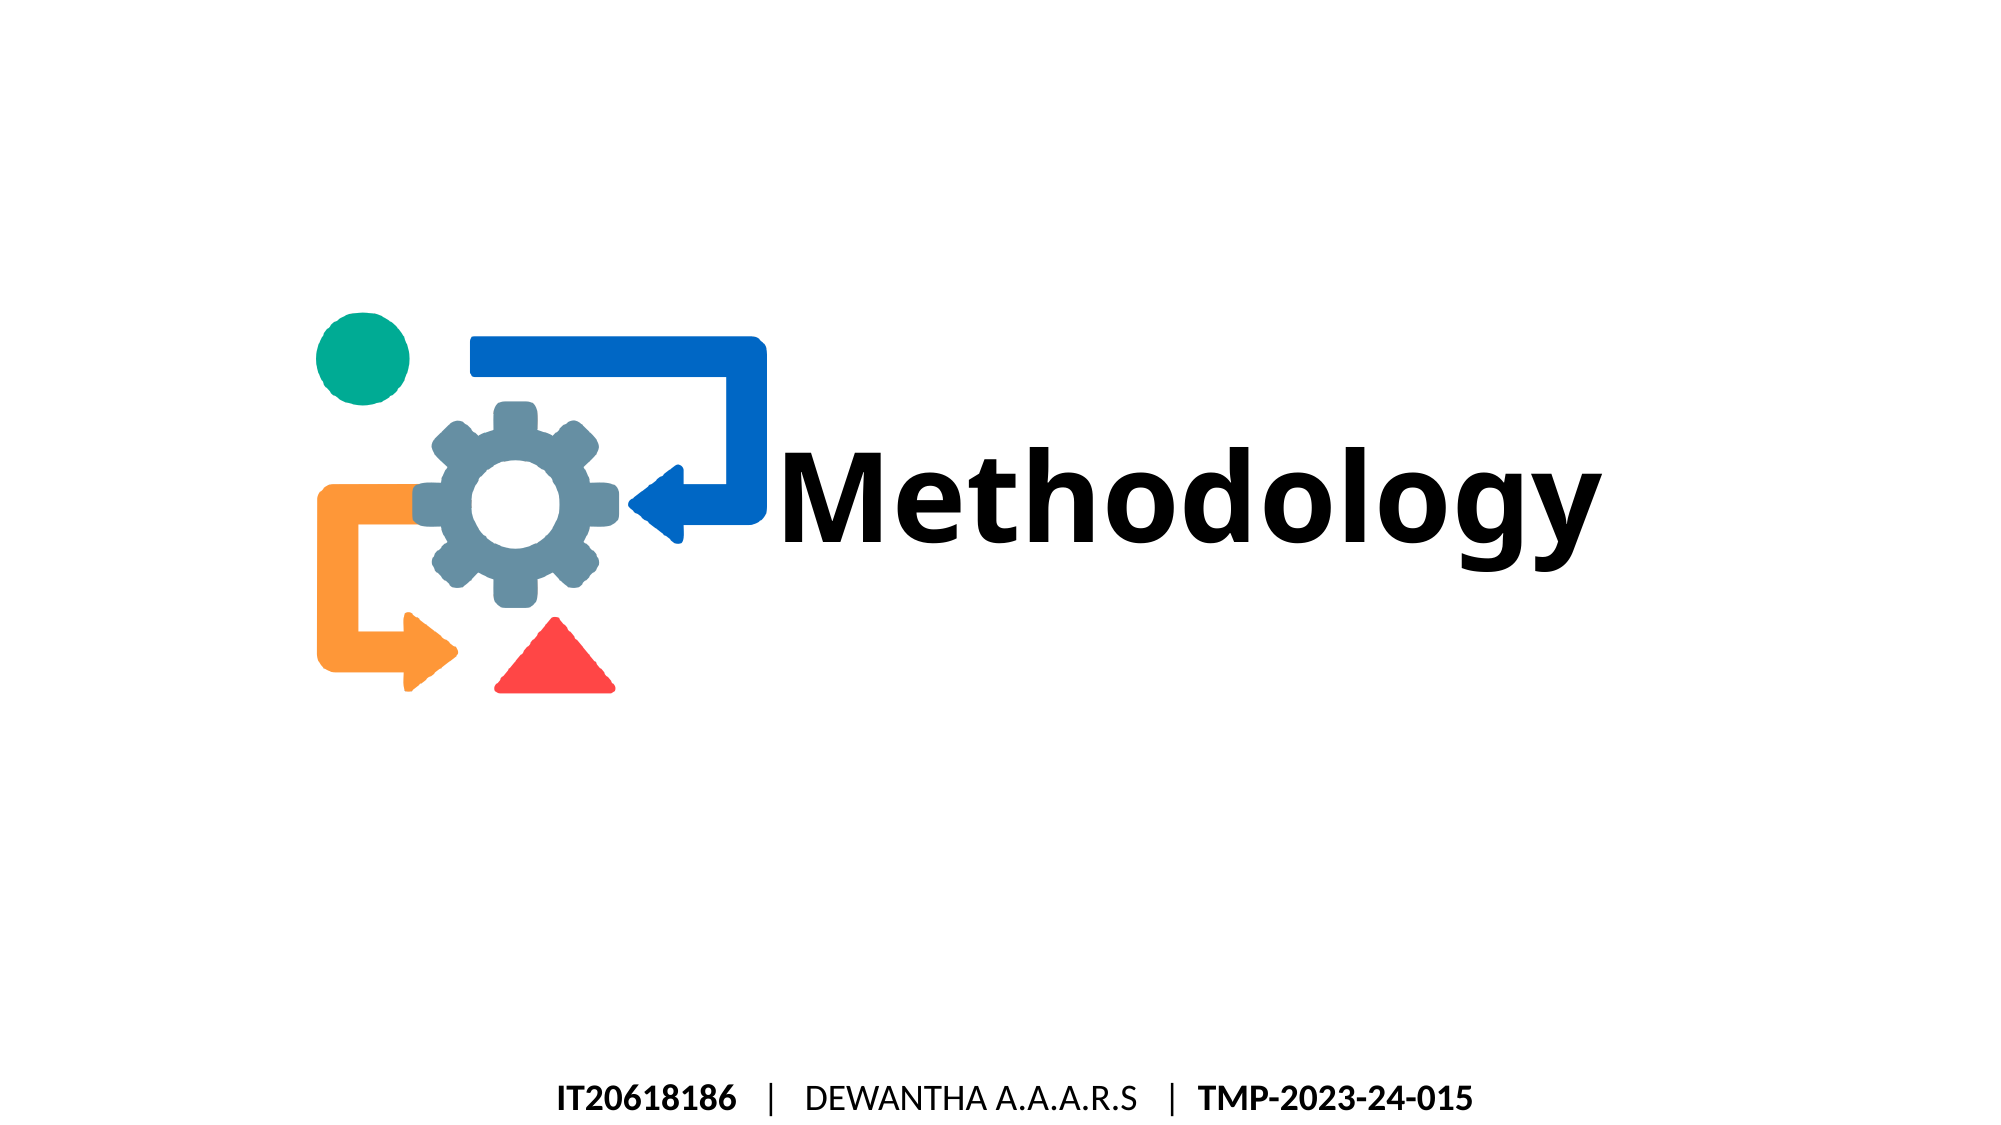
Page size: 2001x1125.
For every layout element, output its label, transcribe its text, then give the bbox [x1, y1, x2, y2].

text_box IT20618186 | DEWANTHA A.A.A.R.S | TMP-2023-24-015 [540, 1064, 1660, 1125]
title Methodology [767, 410, 1774, 594]
picture [316, 277, 767, 728]
